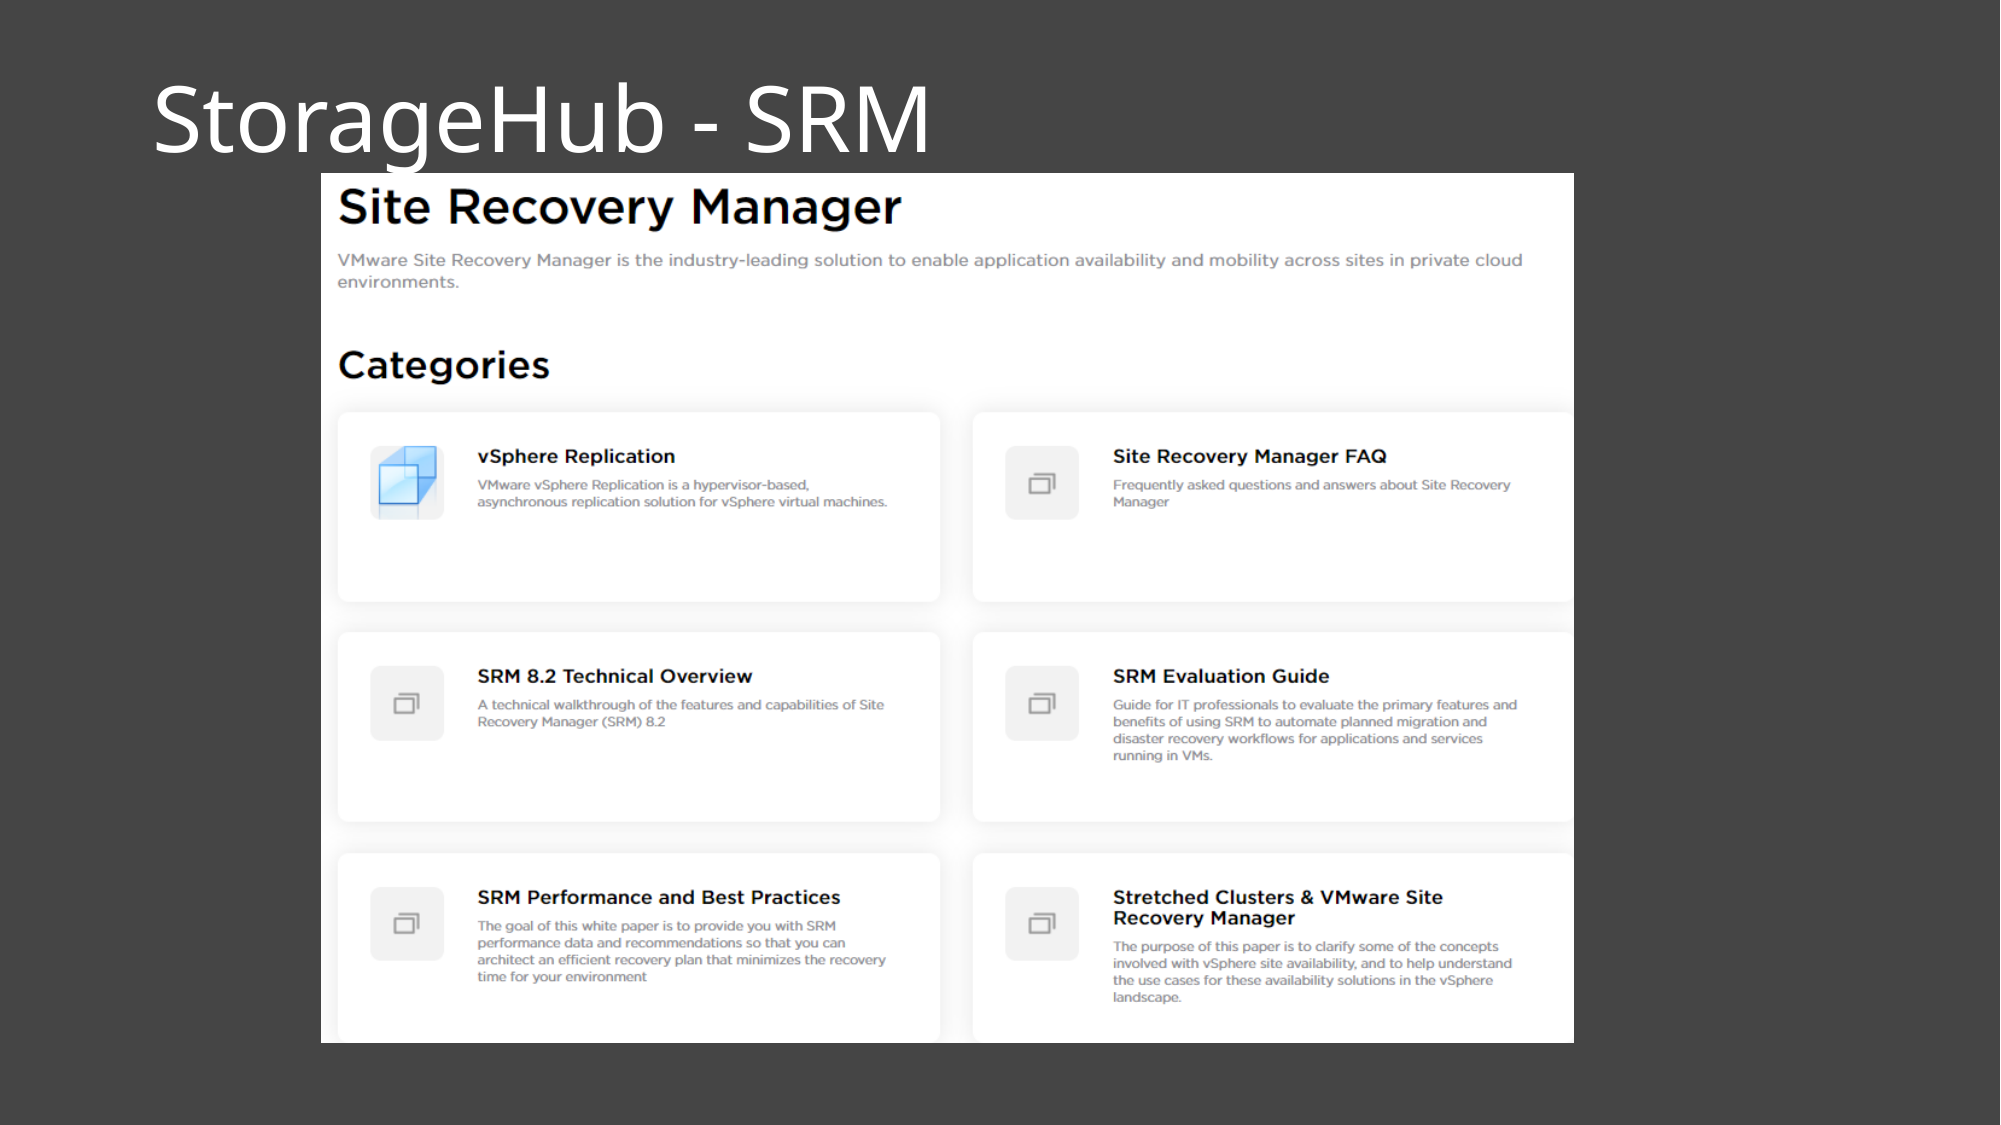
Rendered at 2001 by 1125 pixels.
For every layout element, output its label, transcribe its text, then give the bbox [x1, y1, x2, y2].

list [321, 173, 1574, 1043]
title StorageHub - SRM [137, 59, 1863, 187]
